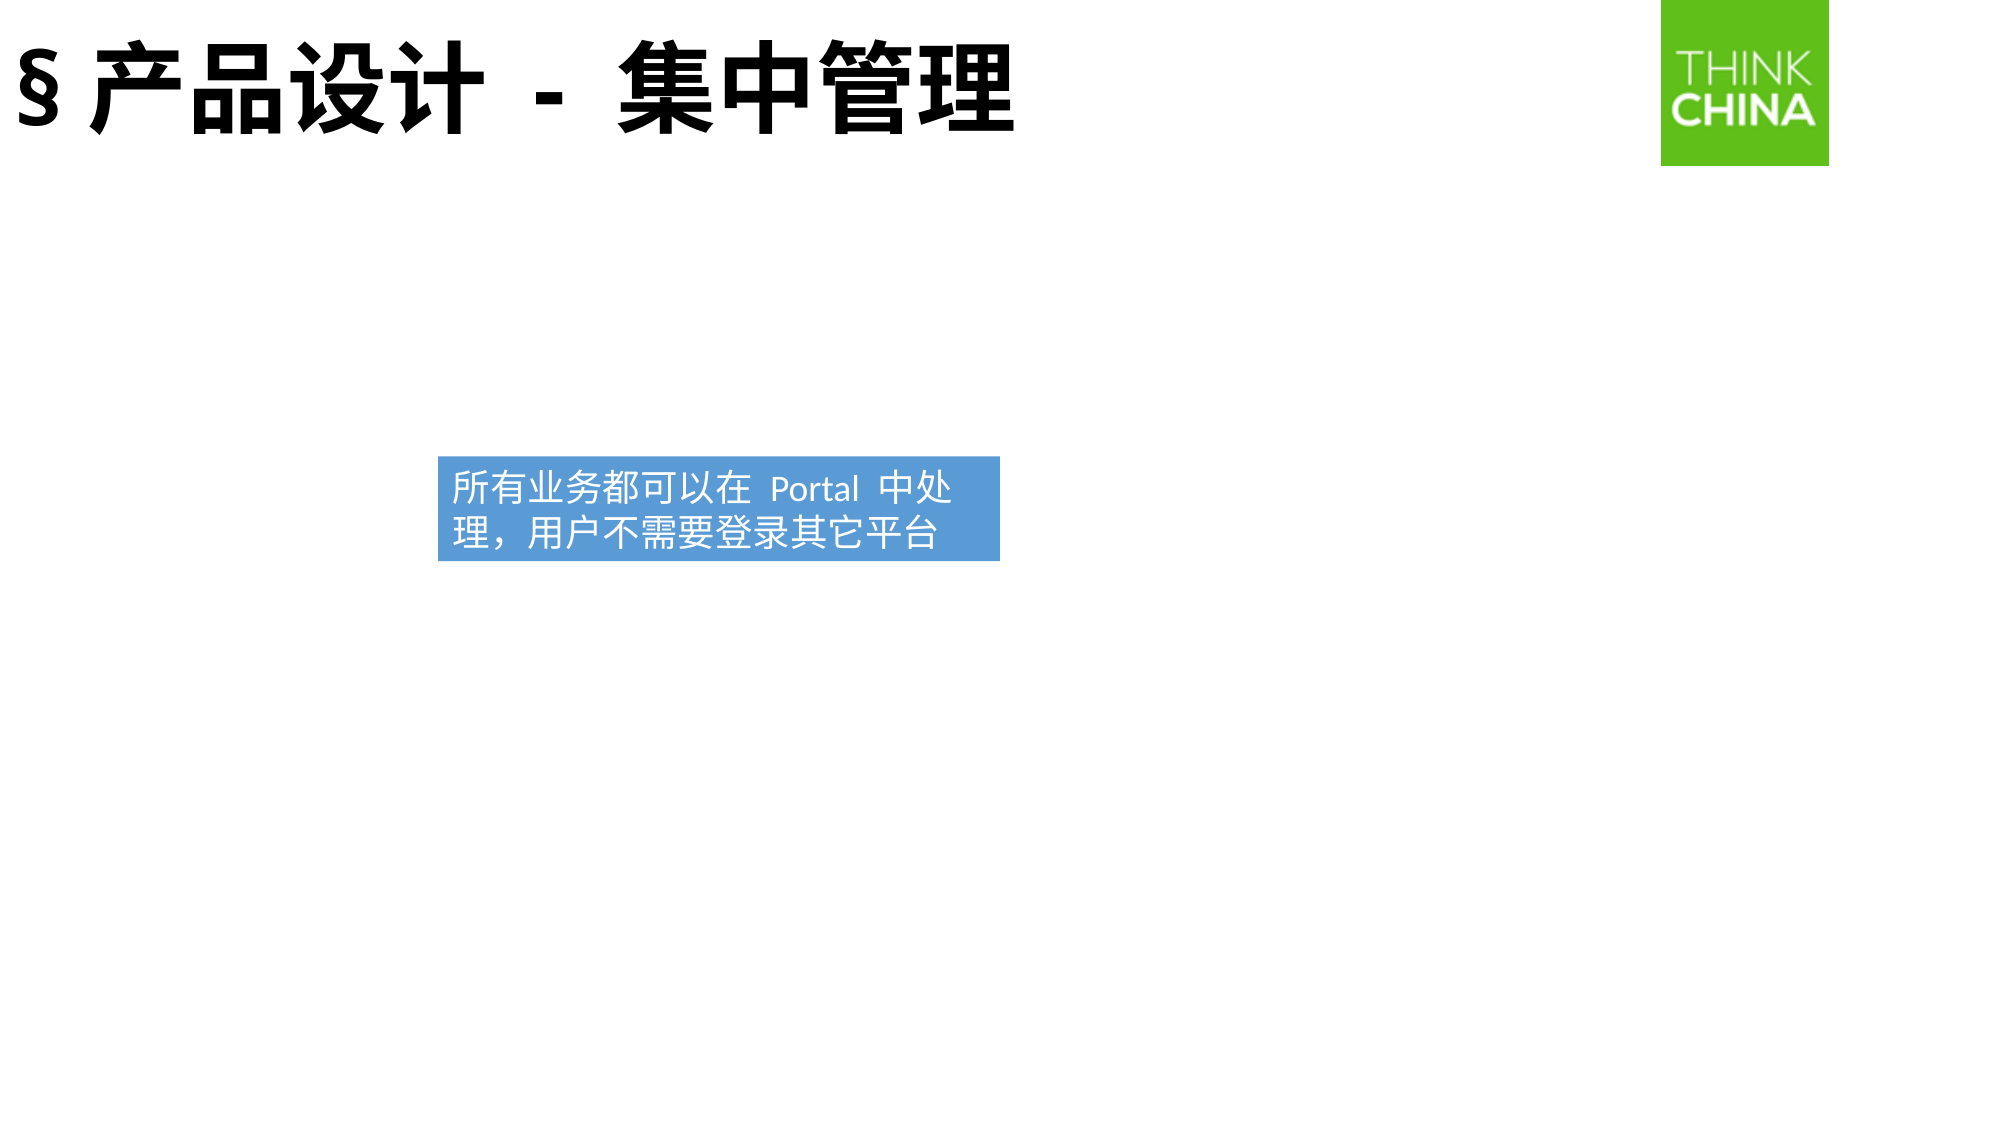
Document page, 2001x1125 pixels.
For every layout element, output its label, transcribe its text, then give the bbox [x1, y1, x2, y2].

picture [1661, 0, 1829, 166]
text_box 所有业务都可以在 Portal 中处理，用户不需要登录其它平台 [438, 456, 1000, 562]
text_box §产品设计 - 集中管理 [0, 18, 1640, 153]
